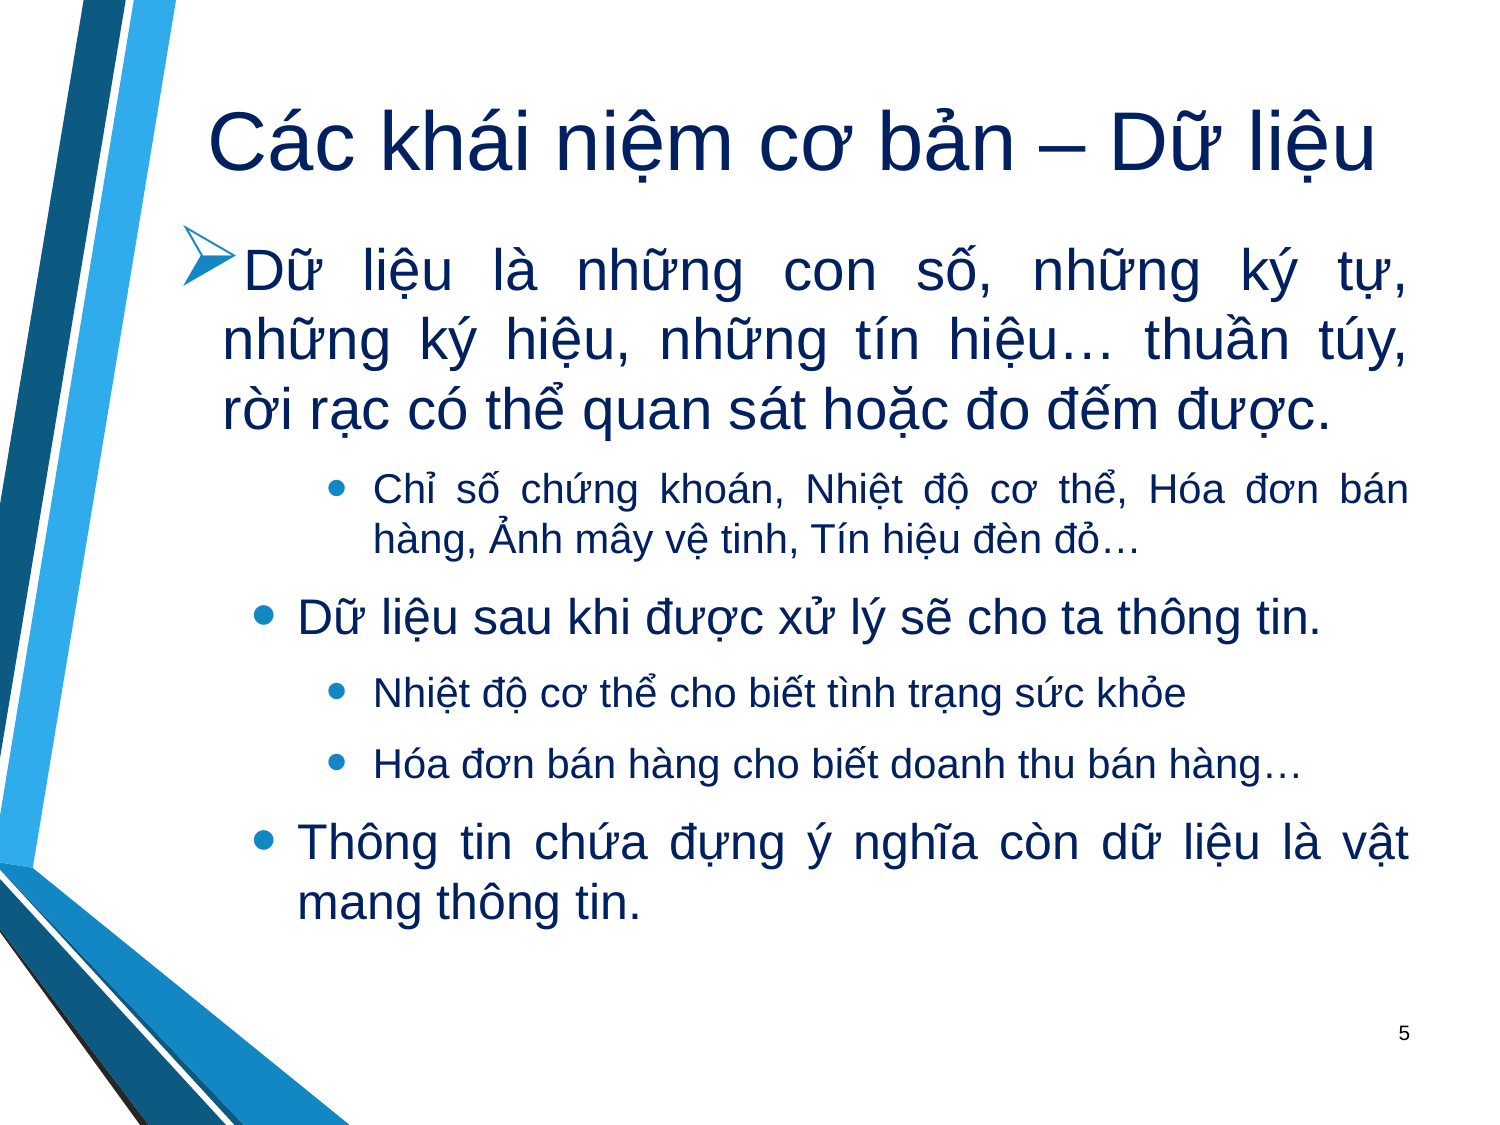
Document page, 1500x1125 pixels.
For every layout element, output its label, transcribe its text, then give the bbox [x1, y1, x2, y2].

slide_number 5 [1354, 1001, 1425, 1062]
title Các khái niệm cơ bản – Dữ liệu [161, 75, 1425, 200]
list Dữ liệu là những con số, những ký tự, những ký hiệu, những tín hiệu… thuần túy, rời rạc có thể quan sát hoặc đo đếm được. Chỉ số chứng khoán, Nhiệt độ cơ thể, Hóa đơn bán hàng, Ảnh mây vệ tinh, Tín hiệu đèn đỏ… Dữ liệu sau khi được xử lý sẽ cho ta thông tin. Nhiệt độ cơ thể cho biết tình trạng sức khỏe Hóa đơn bán hàng cho biết doanh thu bán hàng… Thông tin chứa đựng ý nghĩa còn dữ liệu là vật mang thông tin. [161, 224, 1425, 985]
